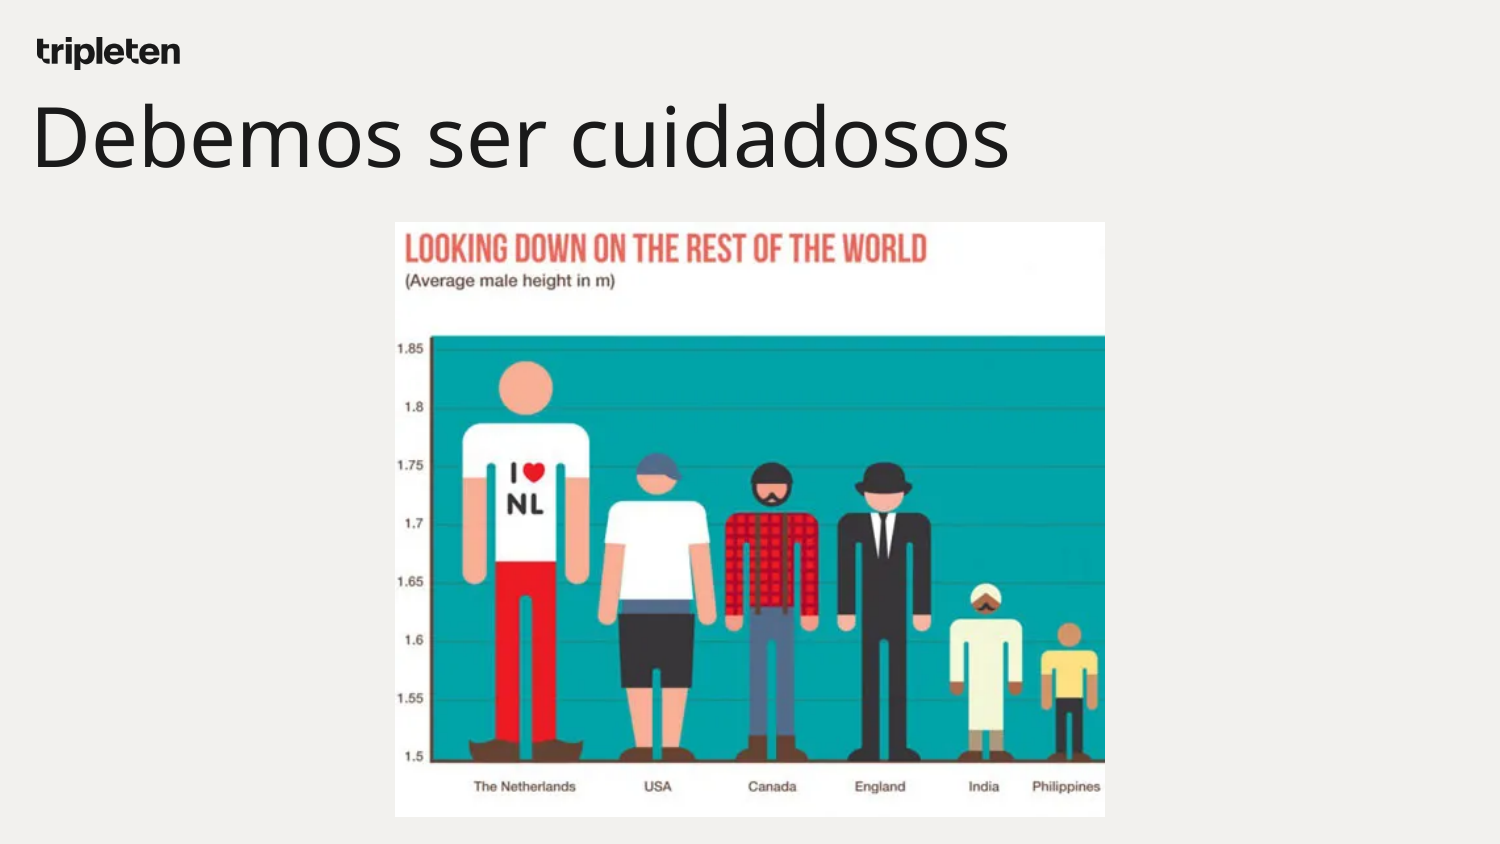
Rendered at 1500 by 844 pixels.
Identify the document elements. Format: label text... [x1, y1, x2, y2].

picture [37, 37, 180, 70]
title Debemos ser cuidadosos [15, 69, 1414, 241]
picture [394, 222, 1105, 817]
